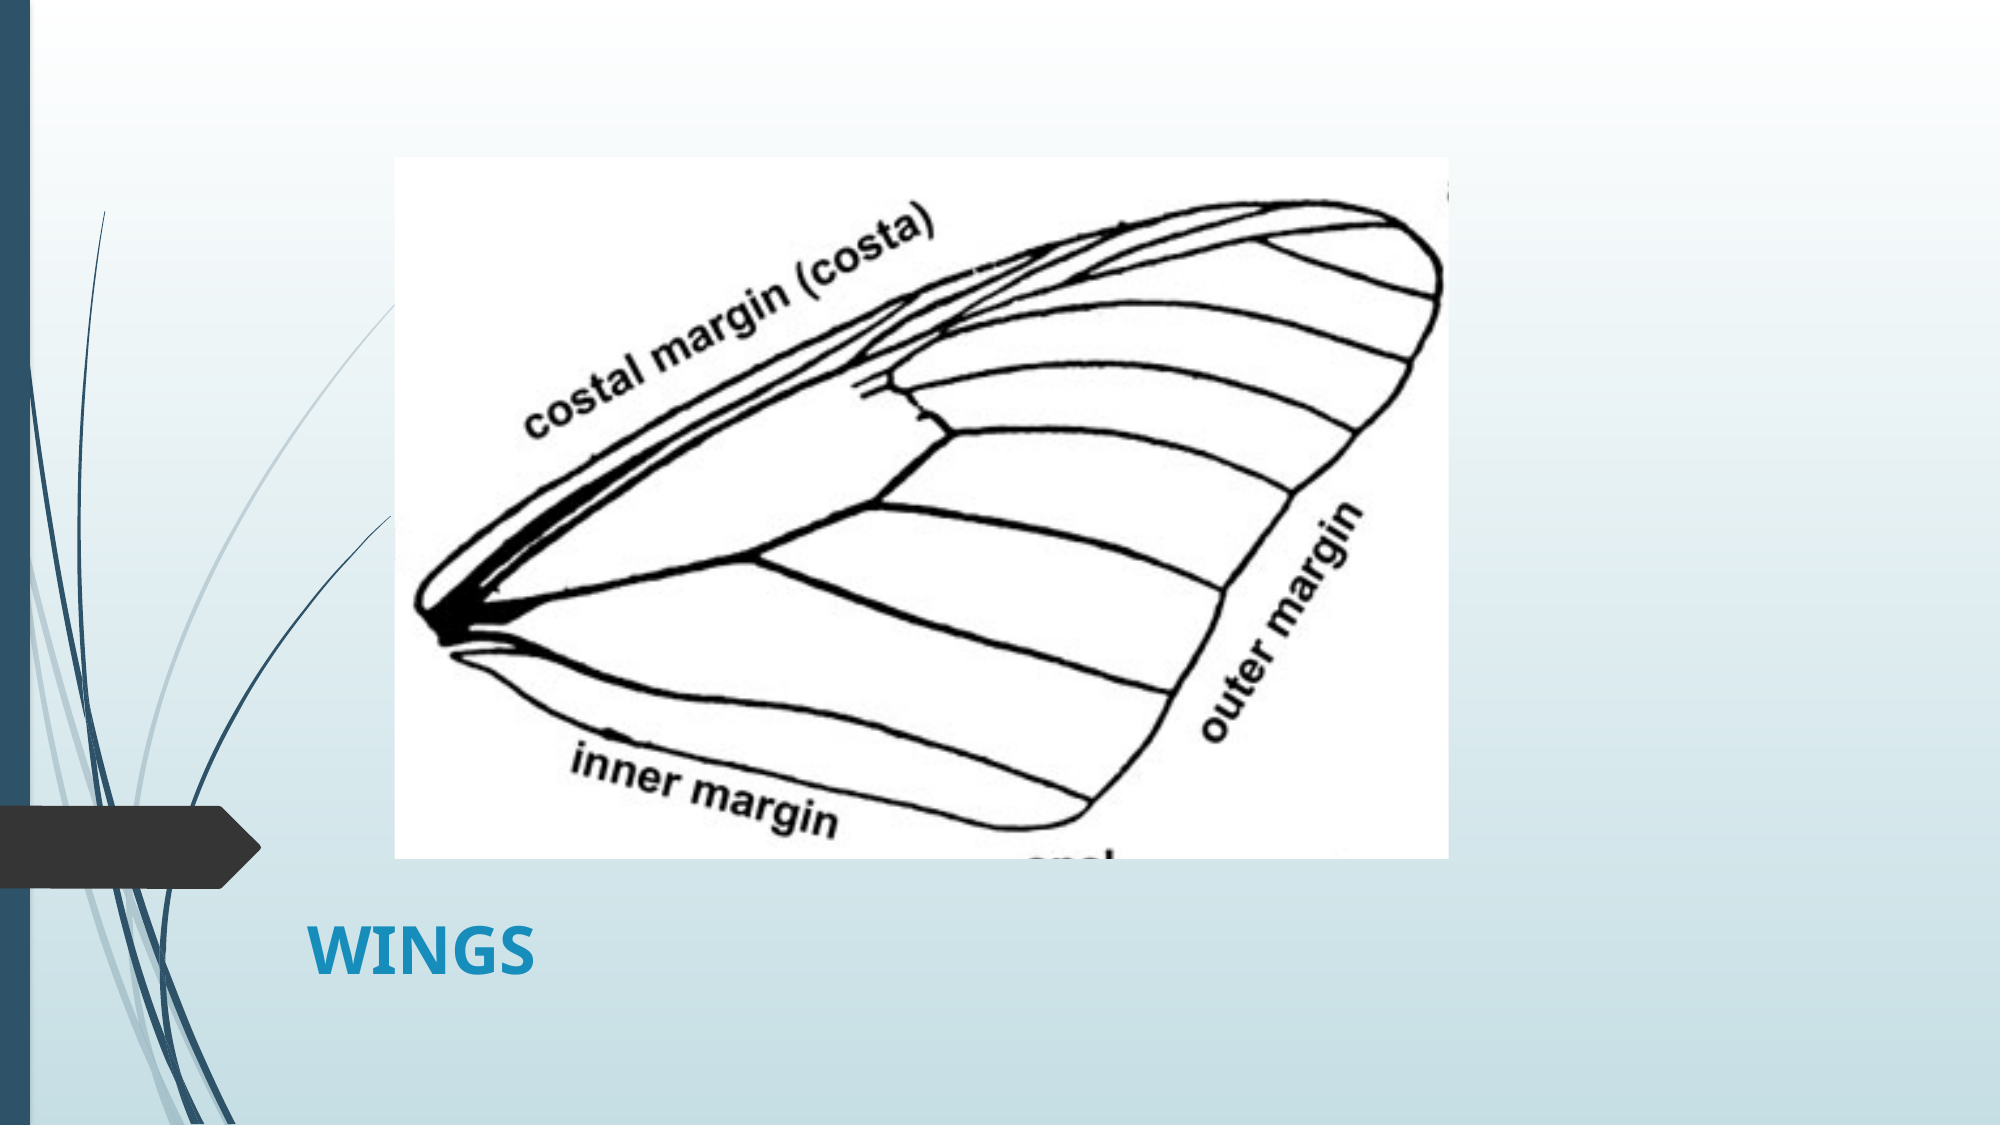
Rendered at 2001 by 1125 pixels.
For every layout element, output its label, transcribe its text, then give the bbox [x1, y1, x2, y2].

title WINGS [292, 872, 1884, 996]
picture [394, 157, 1449, 859]
